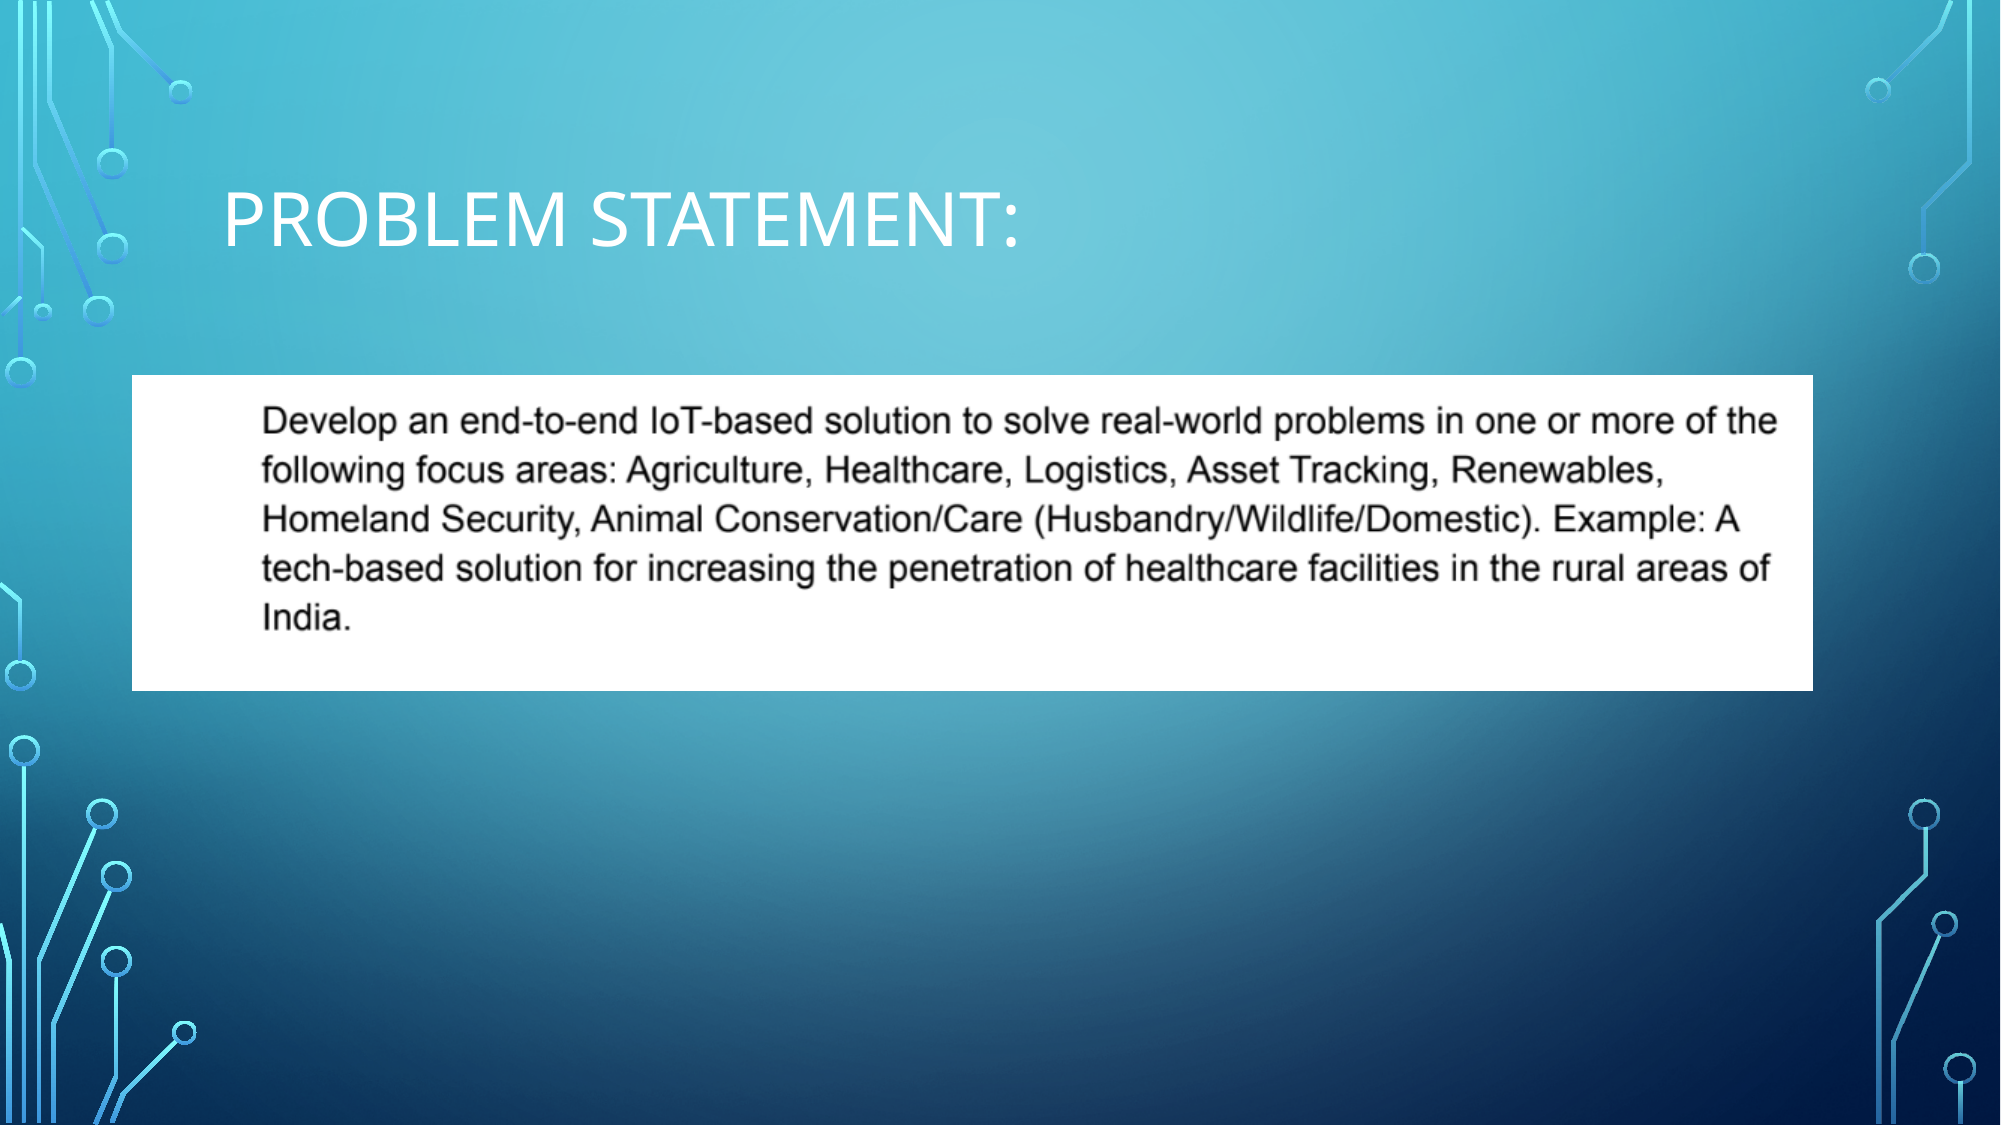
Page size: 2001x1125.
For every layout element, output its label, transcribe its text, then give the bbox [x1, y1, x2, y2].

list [131, 375, 1813, 691]
title Problem statement: [187, 101, 1813, 344]
